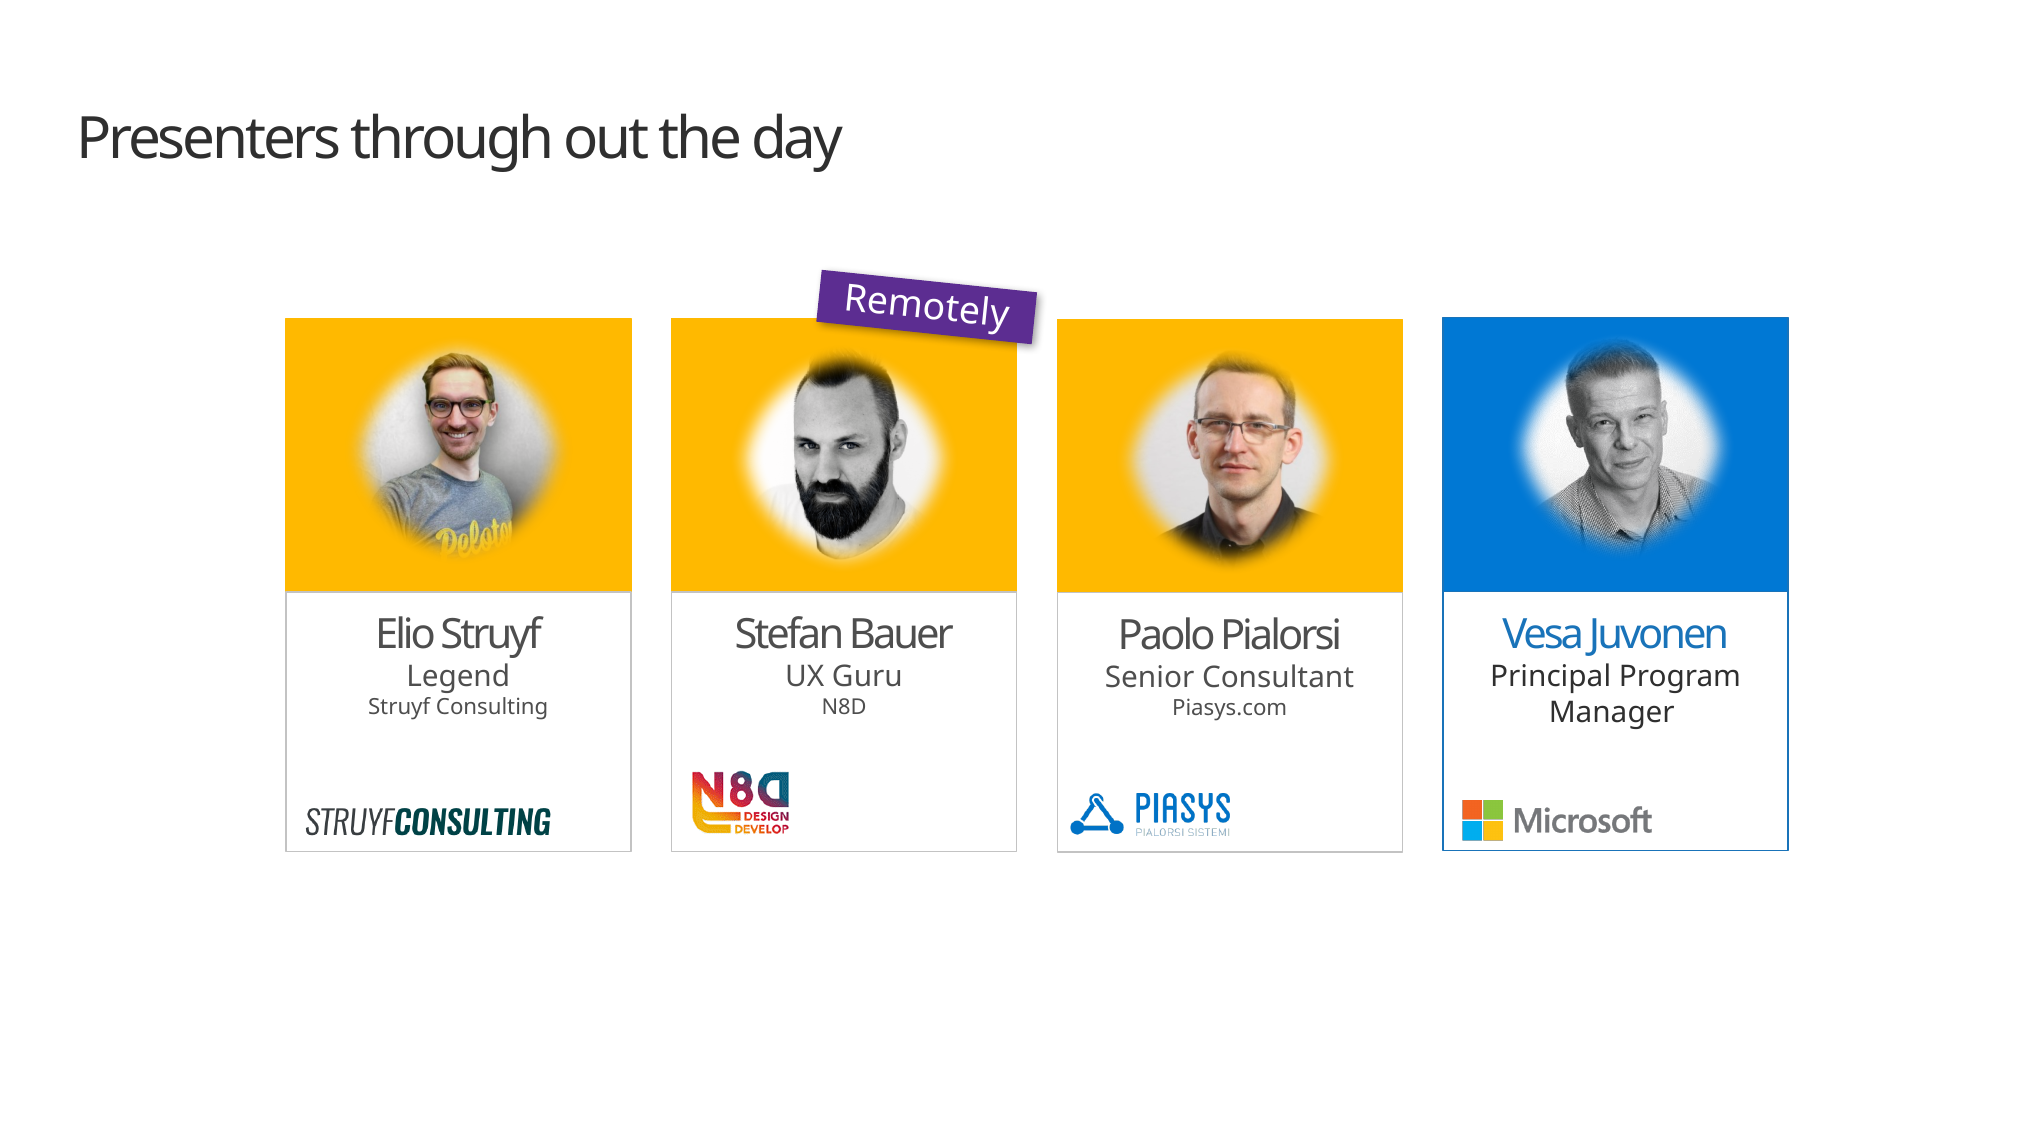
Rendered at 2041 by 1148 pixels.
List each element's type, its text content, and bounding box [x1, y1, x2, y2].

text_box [1442, 317, 1789, 851]
text_box Remotely [815, 269, 1038, 345]
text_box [1057, 319, 1403, 853]
title Presenters through out the day [76, 103, 1969, 172]
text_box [285, 318, 632, 852]
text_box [671, 318, 1017, 852]
